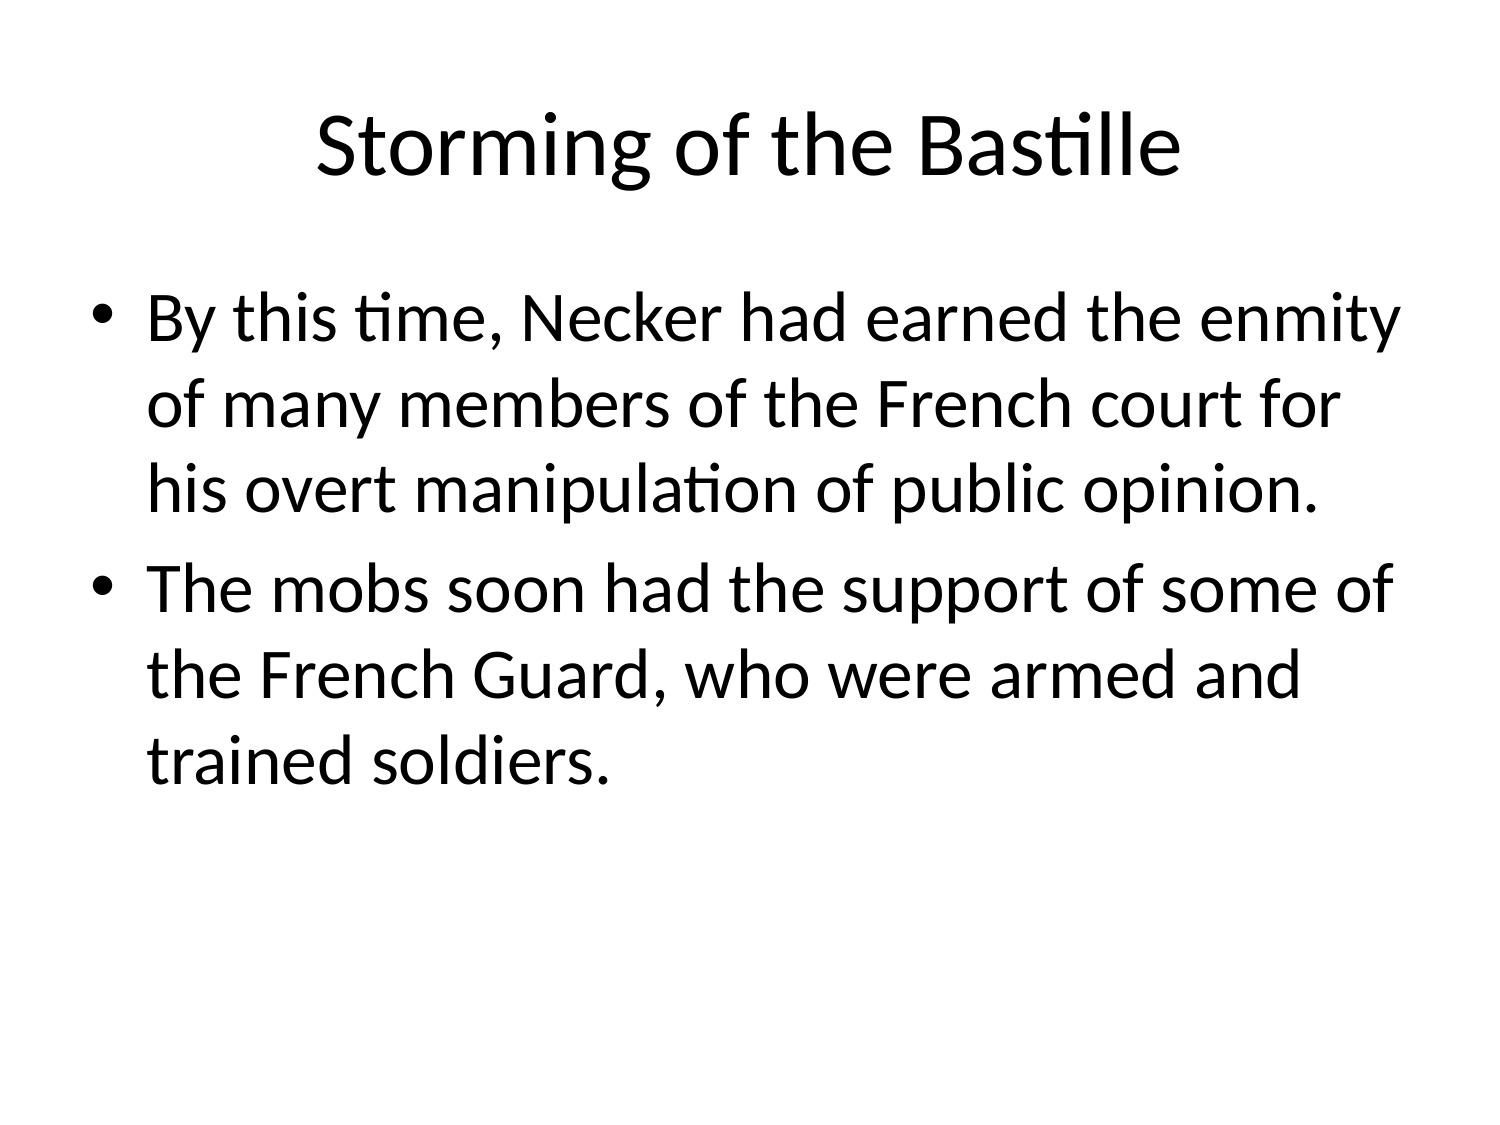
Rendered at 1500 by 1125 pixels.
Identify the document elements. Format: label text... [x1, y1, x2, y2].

list By this time, Necker had earned the enmity of many members of the French court for his overt manipulation of public opinion. The mobs soon had the support of some of the French Guard, who were armed and trained soldiers. [75, 262, 1425, 1005]
title Storming of the Bastille [75, 45, 1425, 233]
